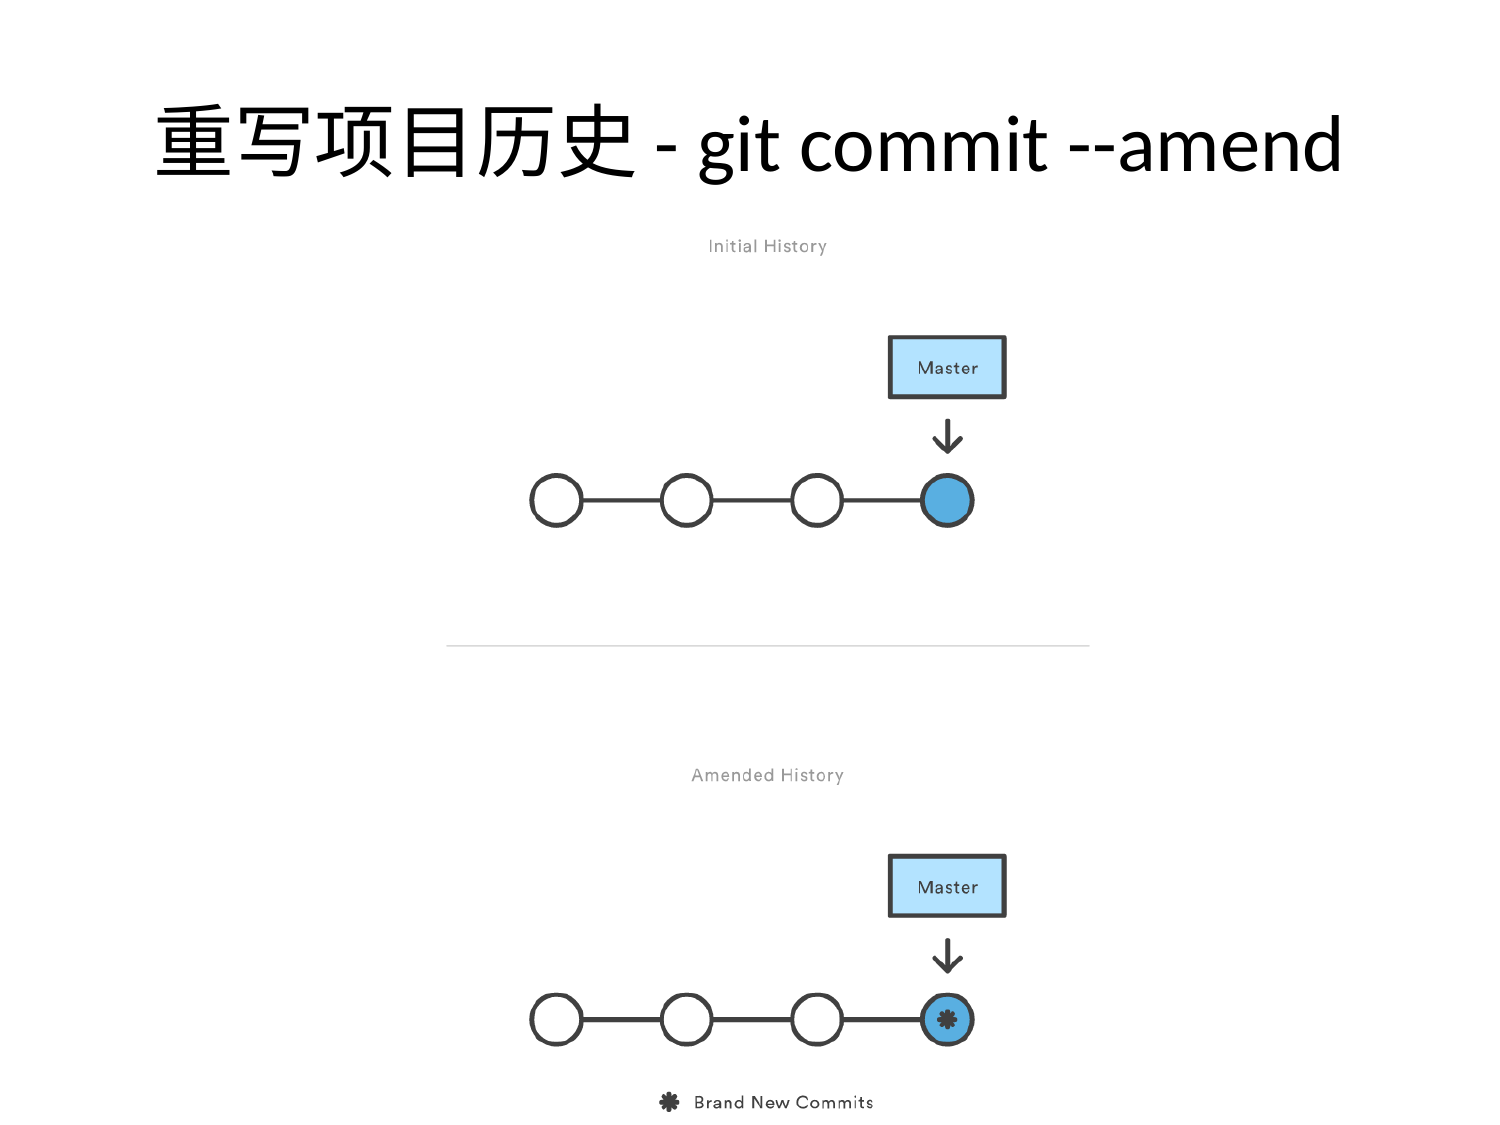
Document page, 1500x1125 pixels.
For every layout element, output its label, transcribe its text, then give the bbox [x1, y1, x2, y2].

picture [0, 226, 1500, 1122]
title 重写项目历史- git commit --amend [75, 45, 1425, 224]
